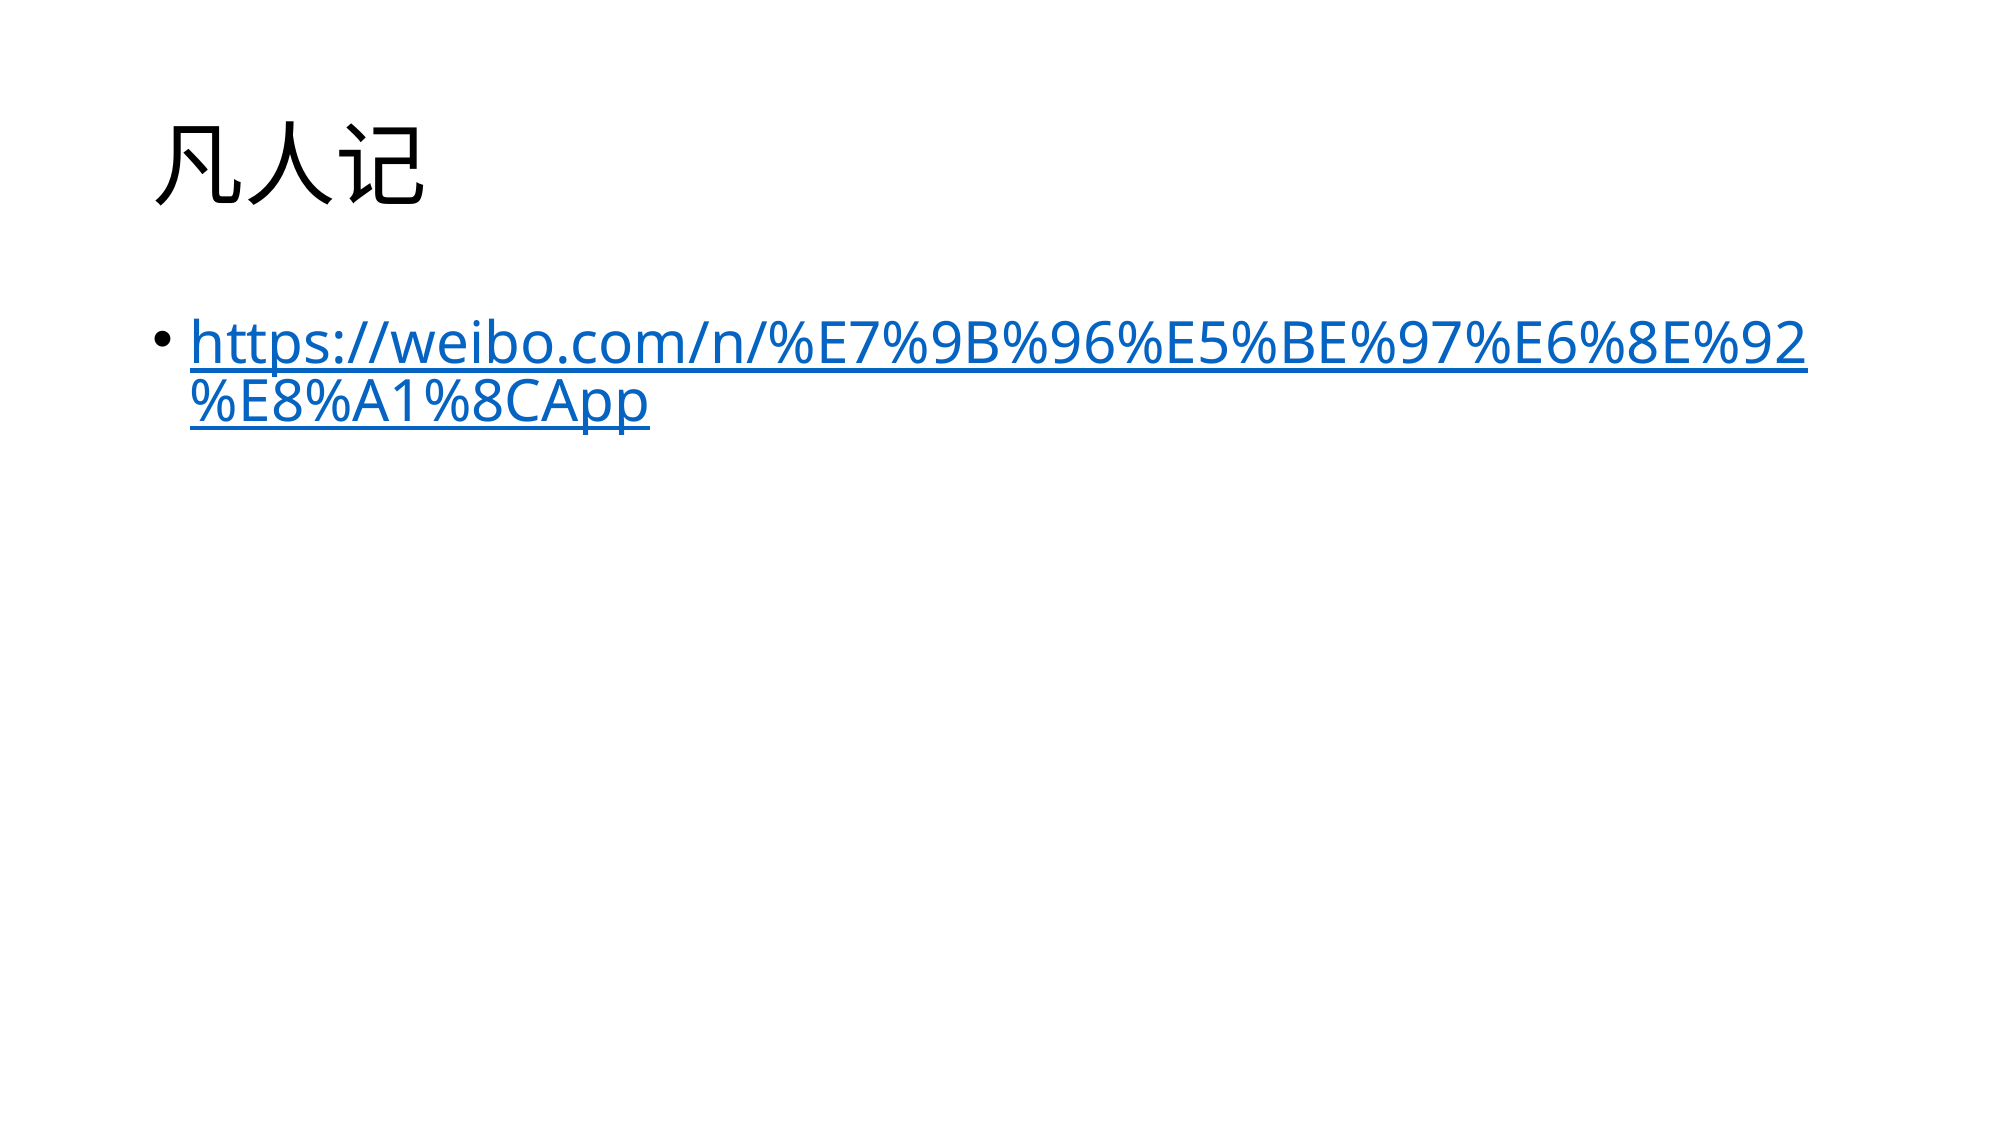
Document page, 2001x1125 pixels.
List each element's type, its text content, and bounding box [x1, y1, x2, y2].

title 凡人记 [137, 59, 1863, 278]
list https://weibo.com/n/%E7%9B%96%E5%BE%97%E6%8E%92%E8%A1%8CApp [137, 299, 1863, 1014]
